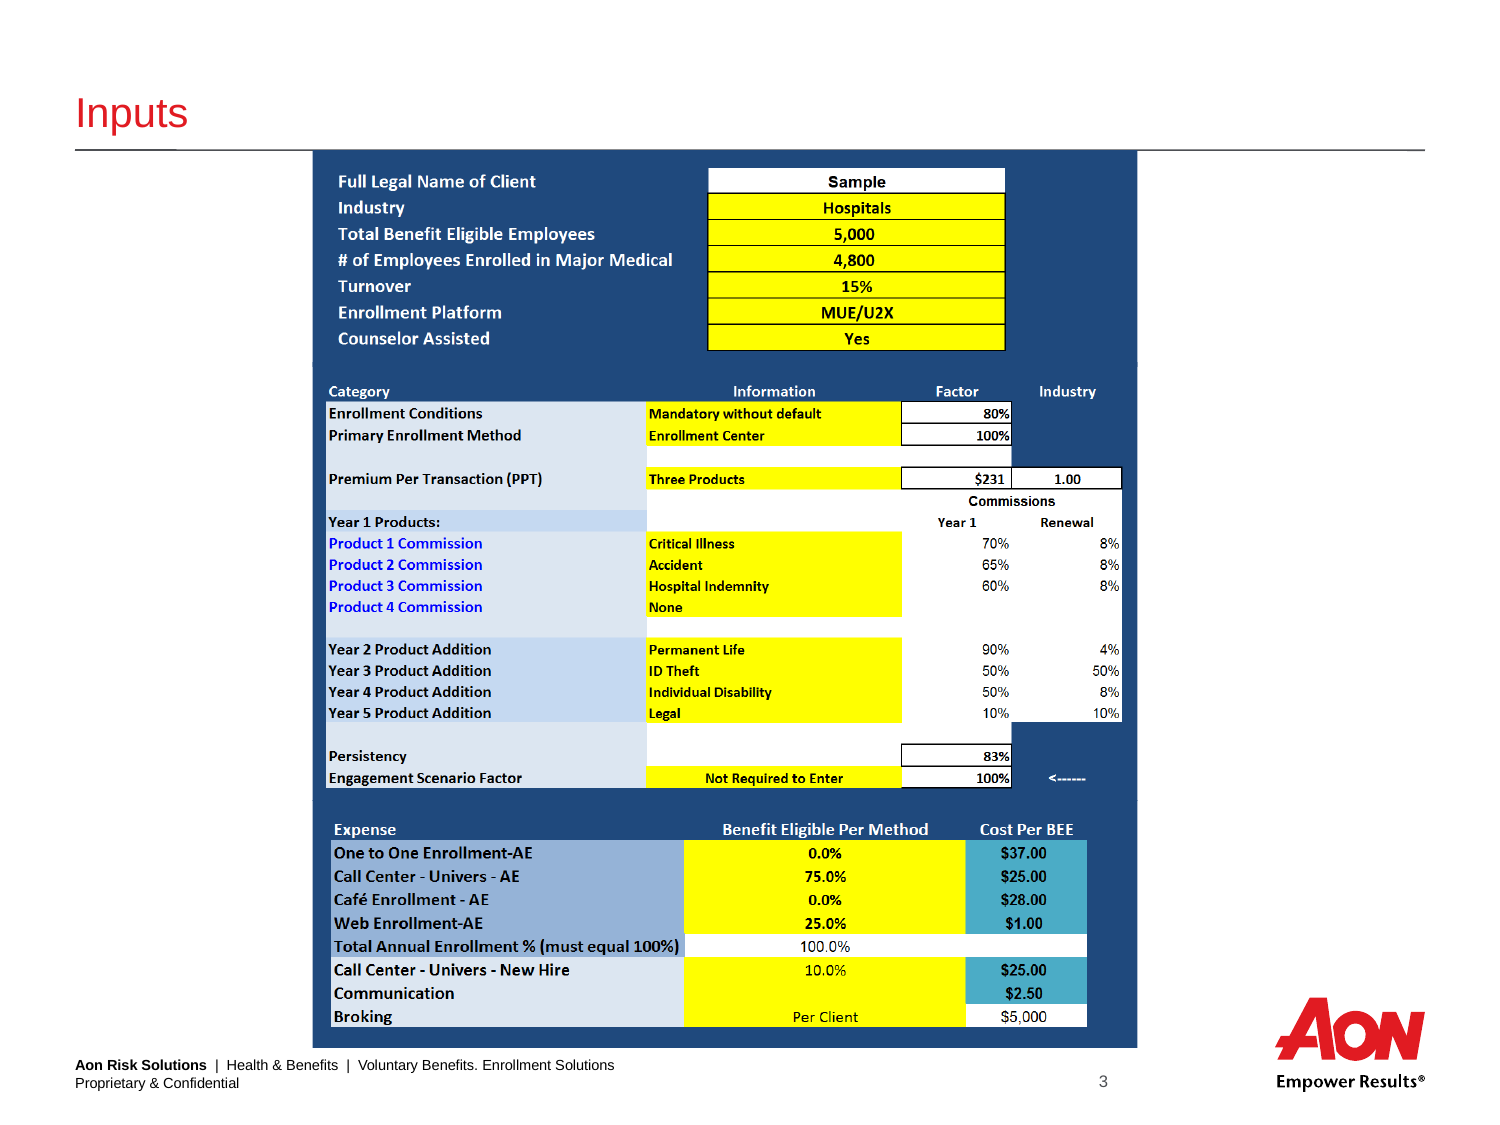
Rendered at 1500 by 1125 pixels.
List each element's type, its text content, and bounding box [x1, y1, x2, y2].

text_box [312, 149, 1138, 1048]
title Inputs [74, 49, 1426, 136]
